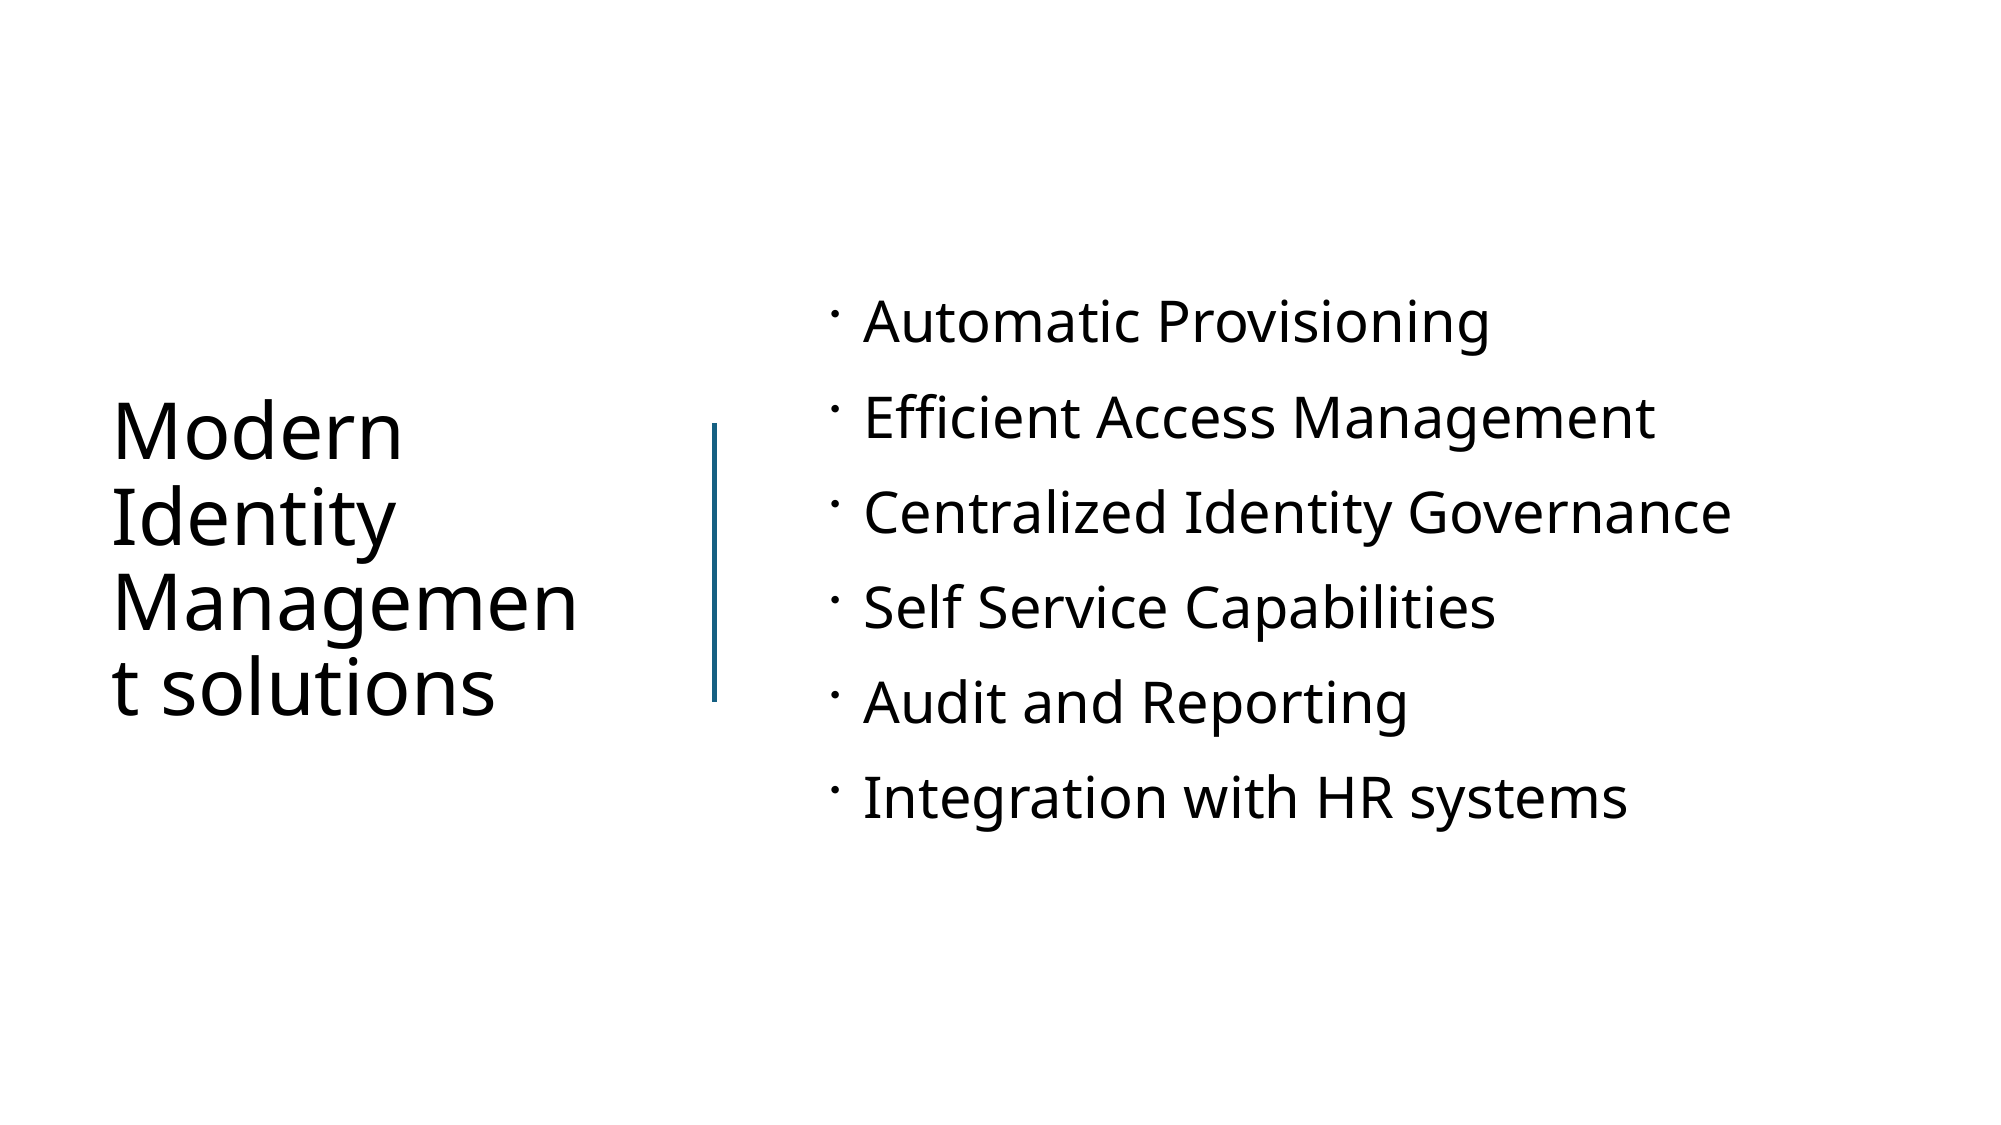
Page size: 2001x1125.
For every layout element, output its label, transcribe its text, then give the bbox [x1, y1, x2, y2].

title Modern Identity Management solutions [96, 380, 619, 744]
list Automatic Provisioning Efficient Access Management Centralized Identity Governance Self Service Capabilities Audit and Reporting Integration with HR systems [810, 283, 1905, 842]
